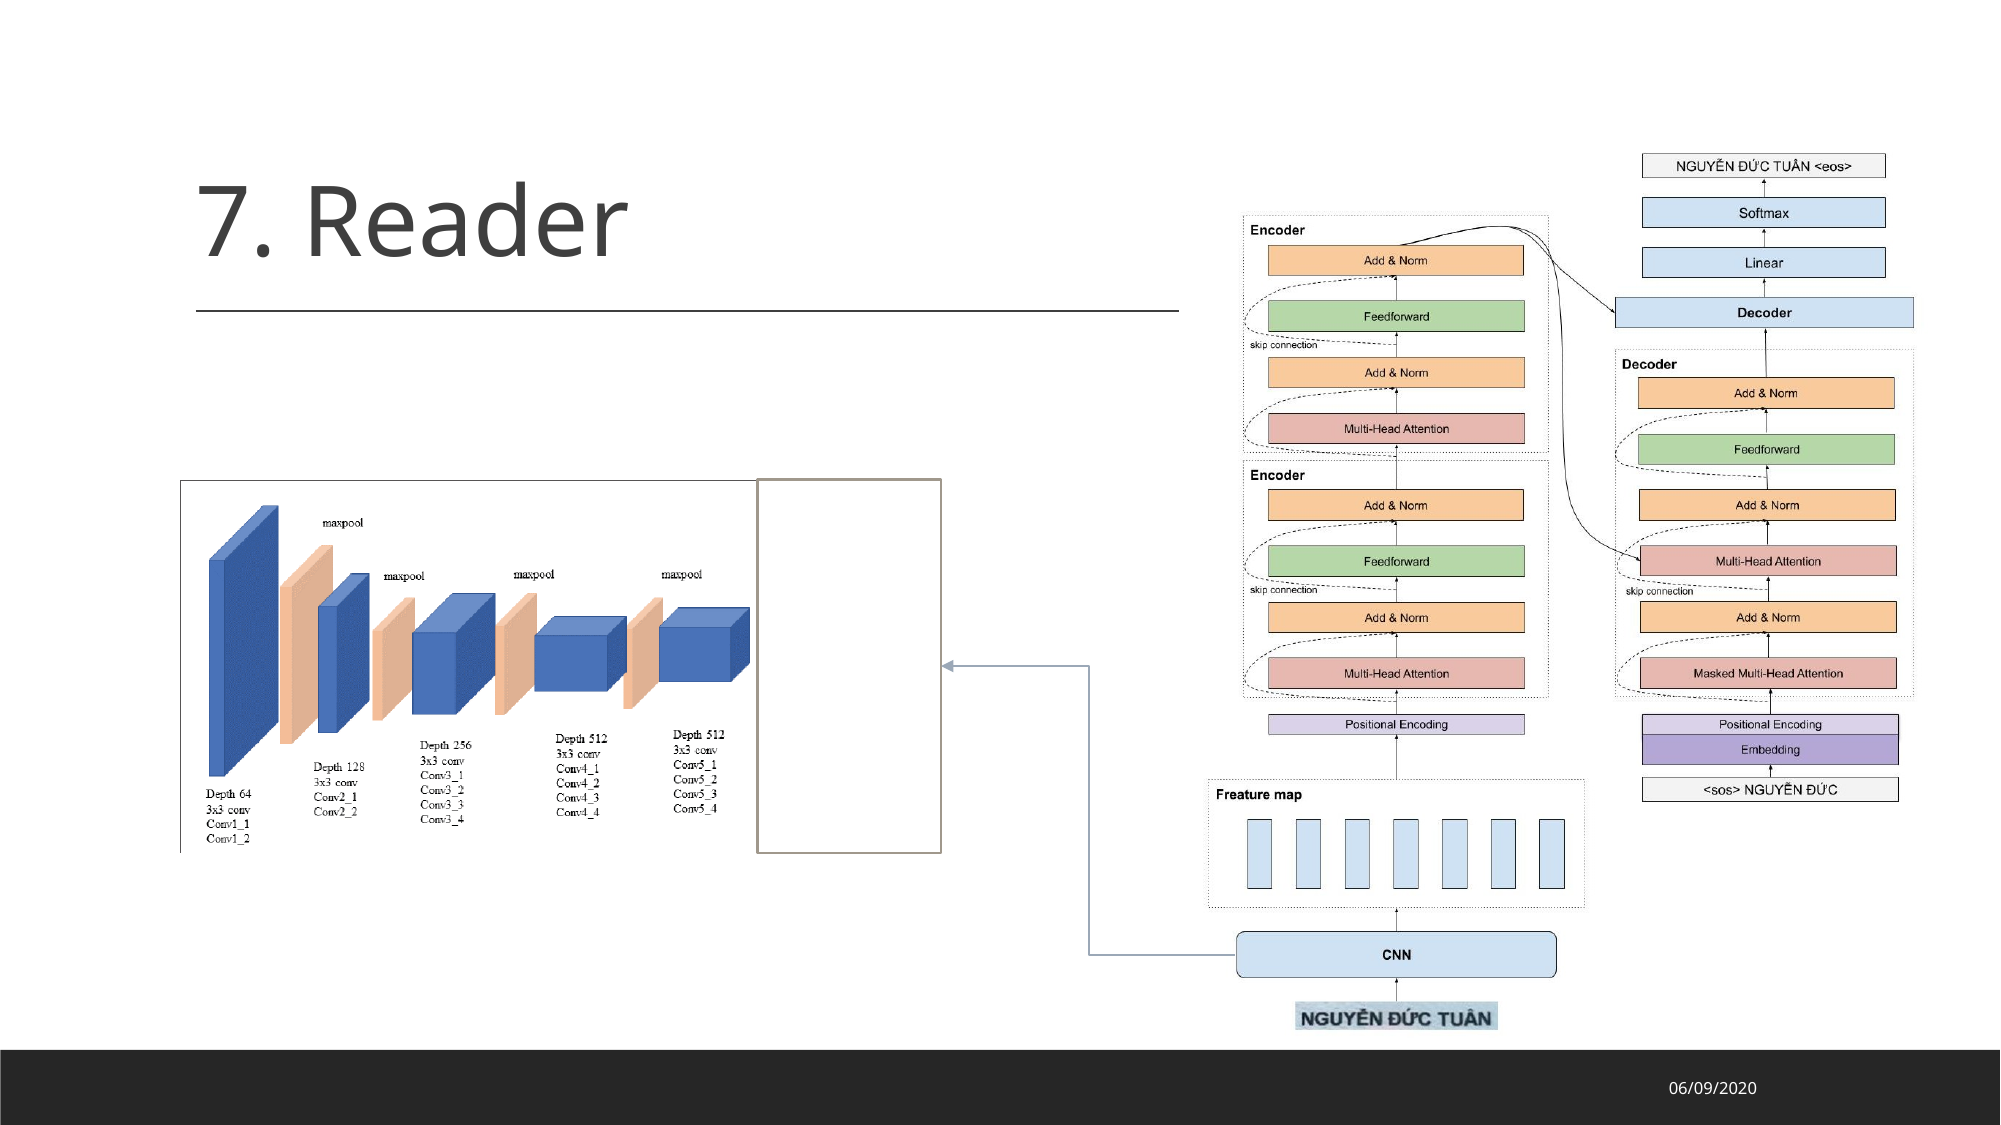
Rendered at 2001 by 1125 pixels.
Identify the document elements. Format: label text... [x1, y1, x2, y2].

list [1179, 134, 1941, 1048]
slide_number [1348, 1057, 1773, 1118]
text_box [940, 665, 1236, 956]
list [179, 479, 942, 854]
title 7. Reader [180, 47, 1830, 285]
